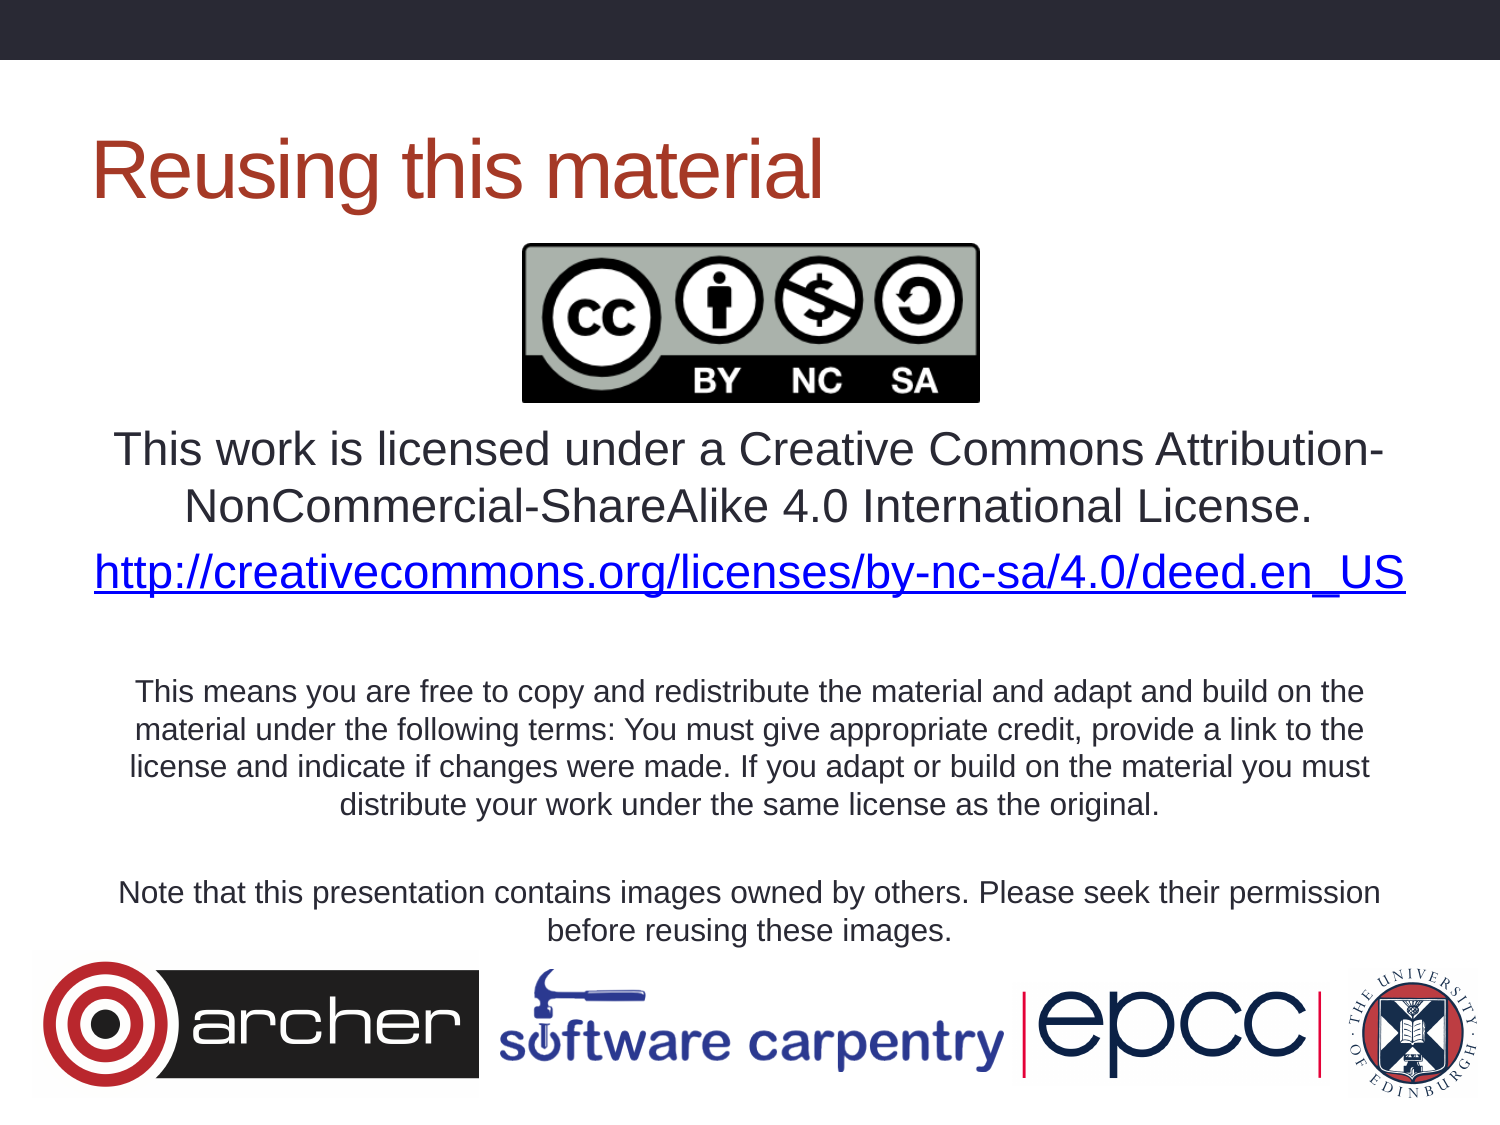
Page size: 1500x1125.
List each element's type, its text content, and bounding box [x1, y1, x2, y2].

picture [500, 975, 1004, 1072]
list This work is licensed under a Creative Commons Attribution-NonCommercial-ShareAlike 4.0 International License. http://creativecommons.org/licenses/by-nc-sa/4.0/deed.en_US This means you are free to copy and redistribute the material and adapt and build on the material under the following terms: You must give appropriate credit, provide a link to the license and indicate if changes were made. If you adapt or build on the material you must distribute your work under the same license as the original. Note that this presentation contains images owned by others. Please seek their permission before reusing these images. [75, 410, 1425, 975]
picture [32, 950, 479, 1098]
title Reusing this material [75, 87, 1425, 244]
picture [1012, 982, 1330, 1086]
picture [521, 242, 980, 404]
picture [1348, 968, 1478, 1098]
